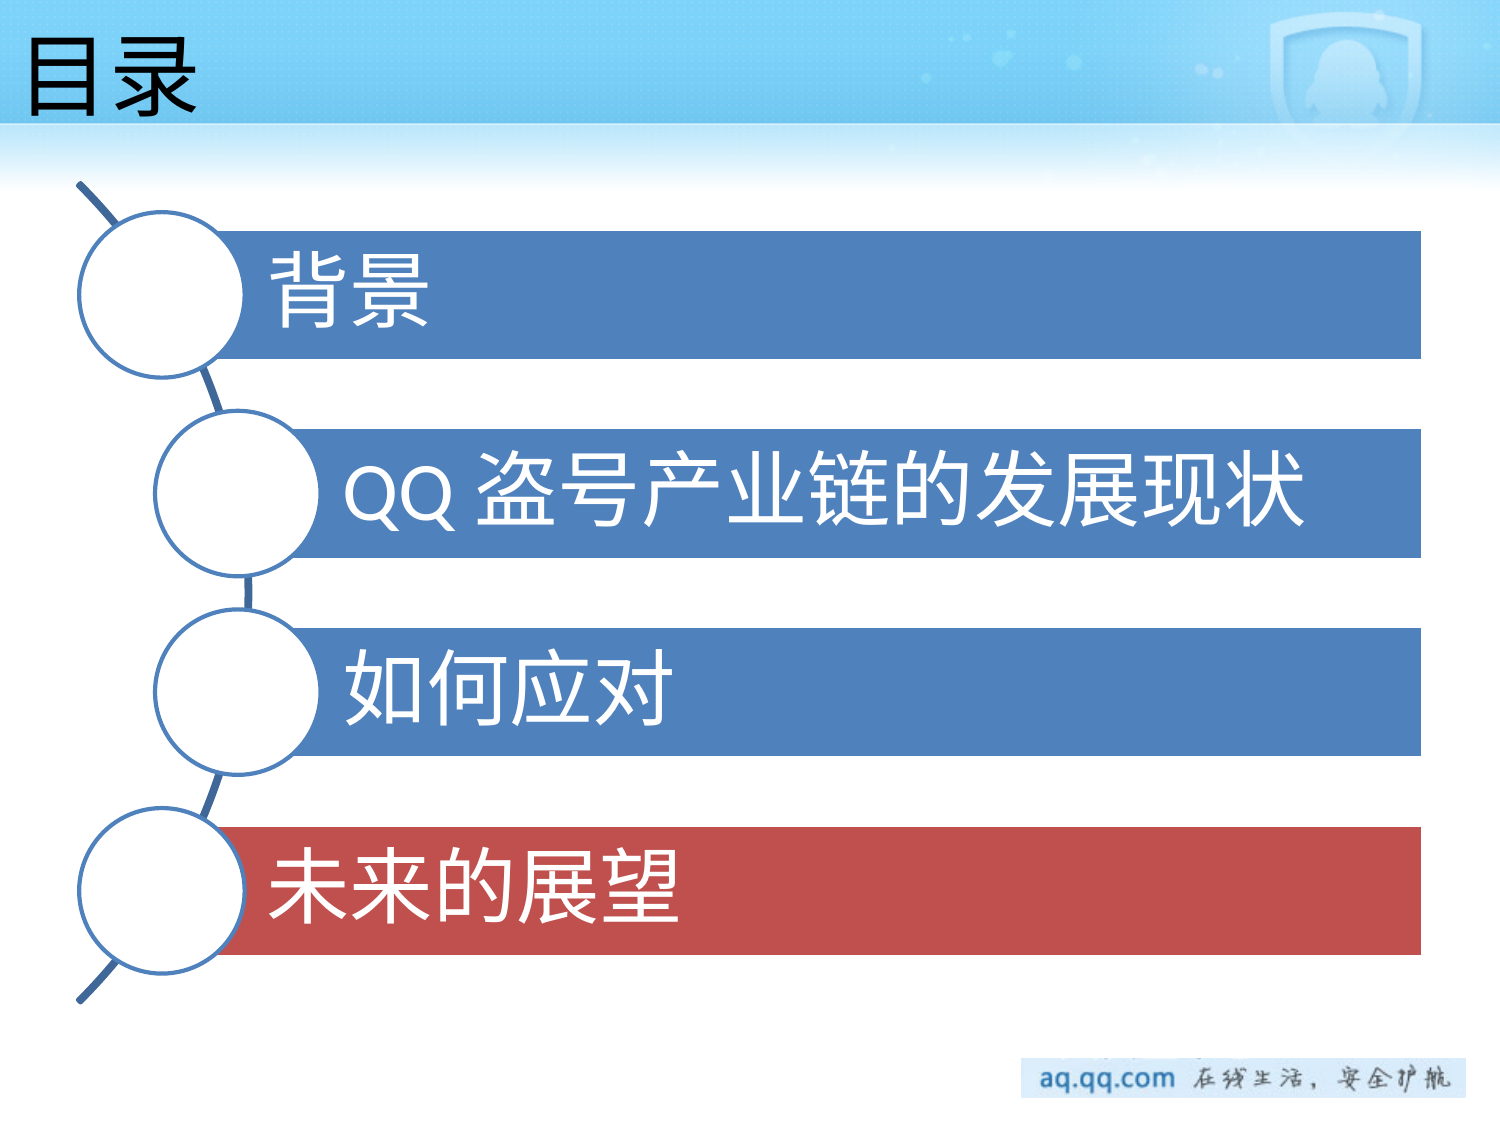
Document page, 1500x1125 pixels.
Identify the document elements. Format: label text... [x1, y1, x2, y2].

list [64, 162, 1436, 1024]
title 目录 [2, 8, 1353, 138]
picture [0, 0, 1500, 1125]
